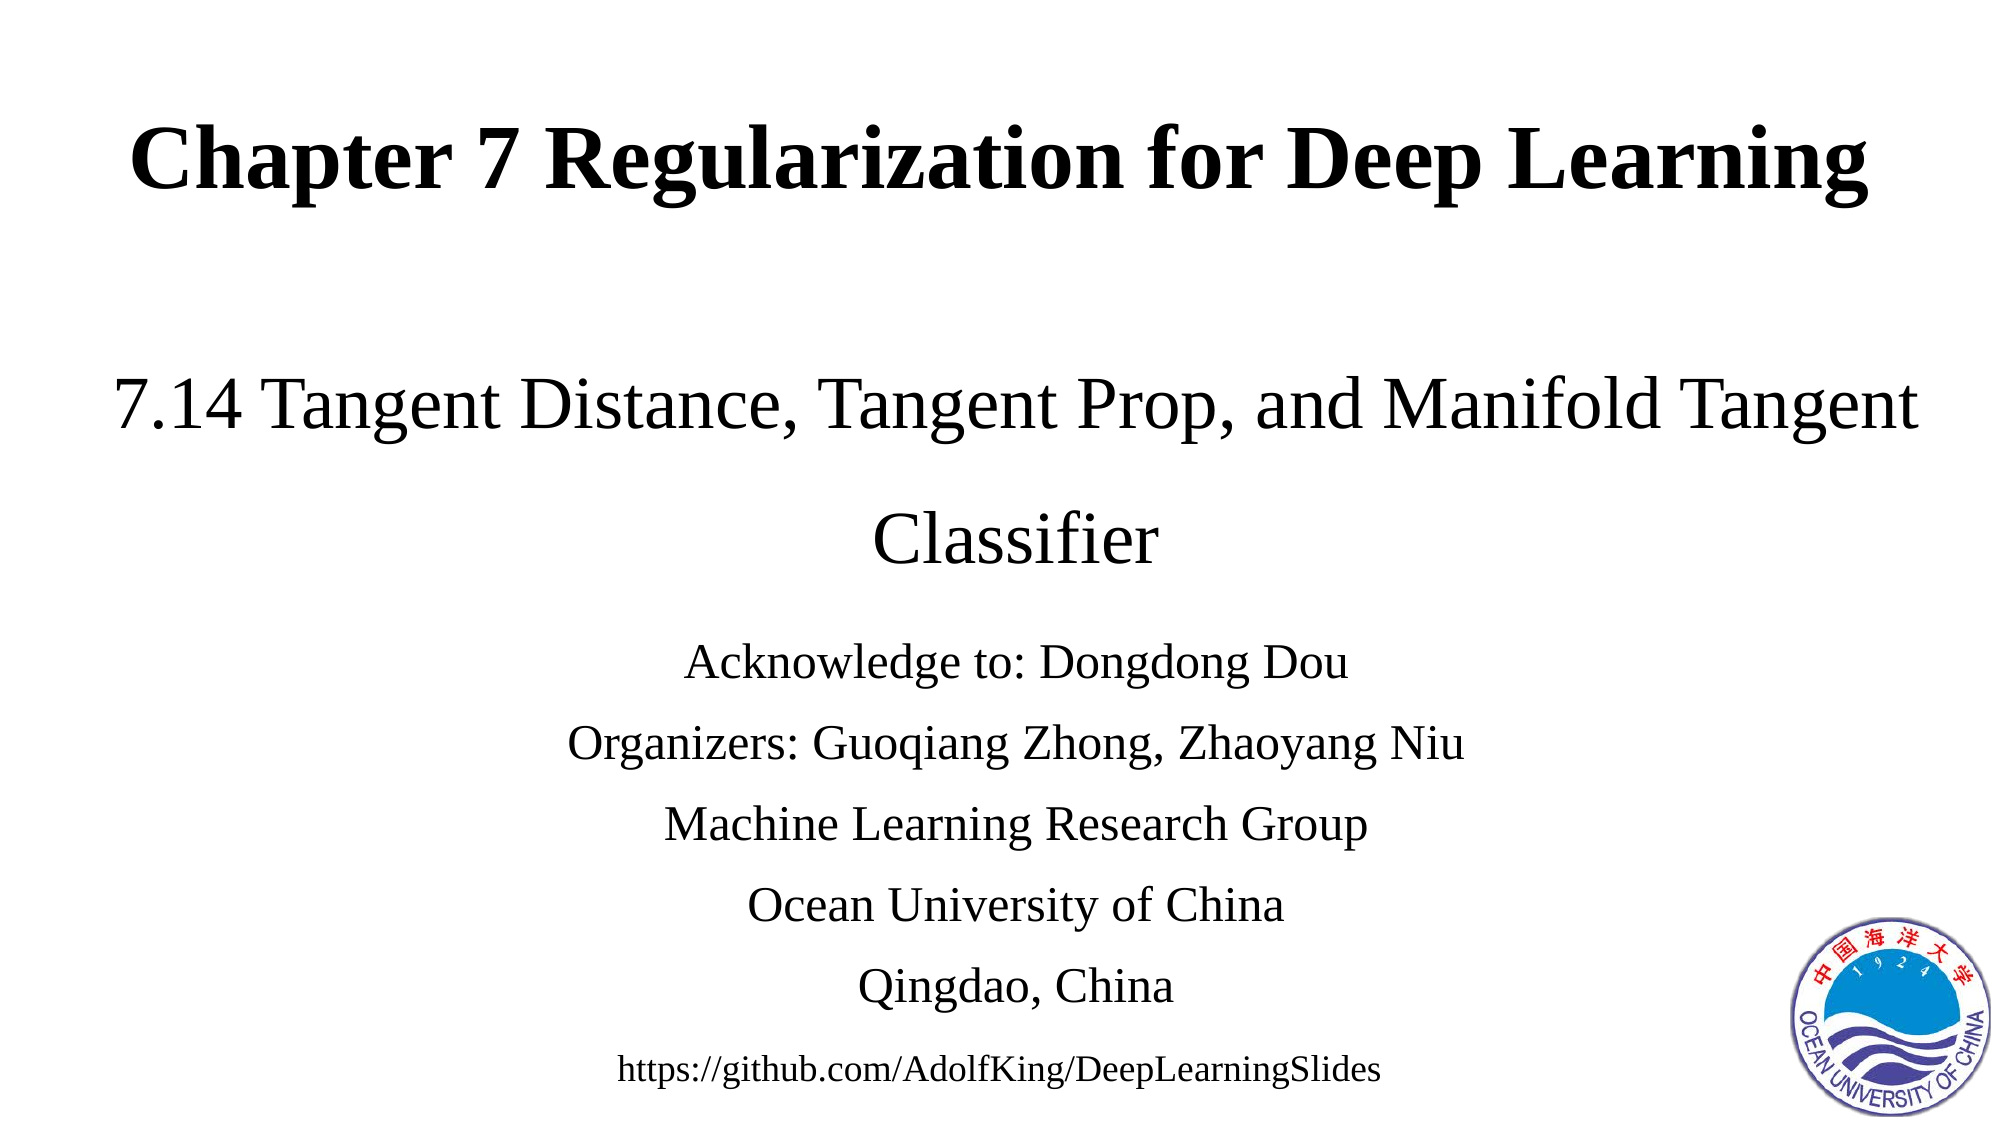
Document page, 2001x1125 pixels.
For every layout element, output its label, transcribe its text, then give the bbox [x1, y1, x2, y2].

subtitle Acknowledge to: Dongdong Dou Organizers: Guoqiang Zhong, Zhaoyang Niu Machine Learning Research Group Ocean University of China Qingdao, China [322, 621, 1711, 1021]
text_box Chapter 7 Regularization for Deep Learning [0, 89, 2000, 214]
text_box 7.14 Tangent Distance, Tangent Prop, and Manifold Tangent Classifier [72, 350, 1960, 586]
text_box https://github.com/AdolfKing/DeepLearningSlides [594, 1036, 1406, 1096]
picture [1789, 917, 1991, 1117]
